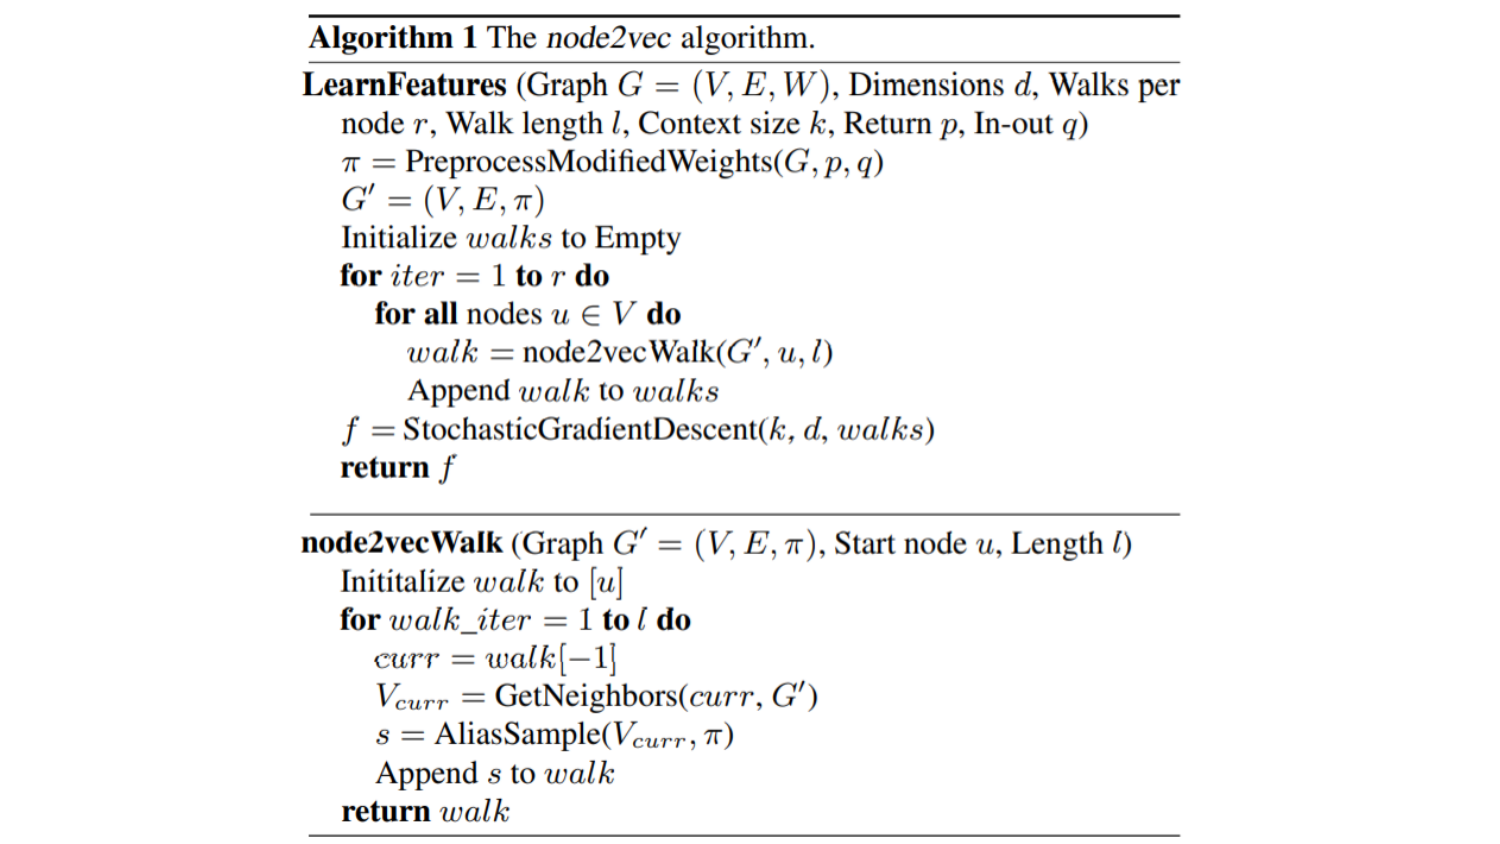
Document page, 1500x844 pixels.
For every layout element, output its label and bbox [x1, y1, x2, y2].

picture [265, 0, 1213, 844]
